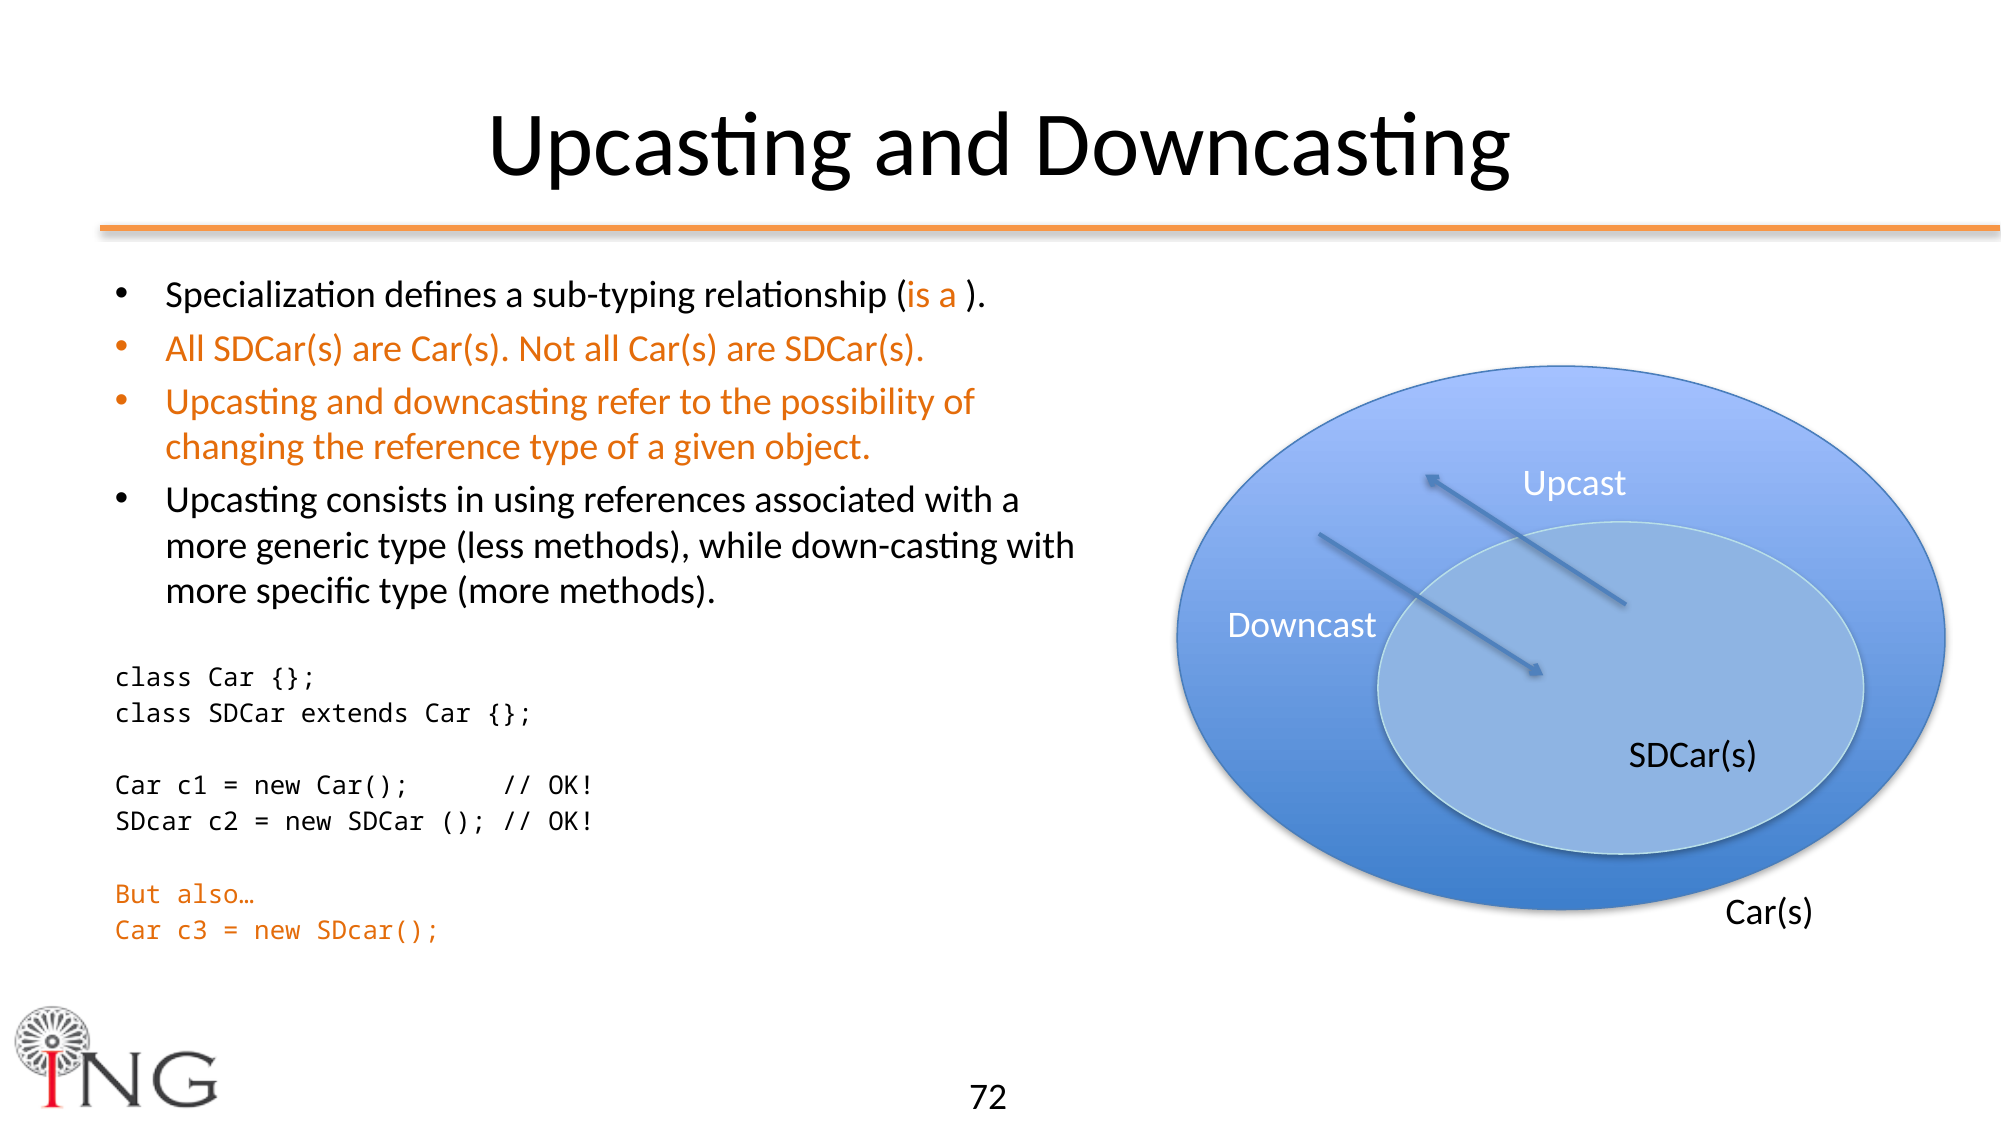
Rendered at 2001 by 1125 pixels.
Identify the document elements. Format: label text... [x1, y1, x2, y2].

text_box Car(s) [1710, 879, 1831, 940]
text_box [1176, 365, 1946, 911]
list Specialization defines a sub-typing relationship (is a ). All SDCar(s) are Car(s). Not all Car(s) are SDCar(s). Upcasting and downcasting refer to the possibility of changing the reference type of a given object. Upcasting consists in using references associated with a more generic type (less methods), while down-casting with more specific type (more methods). class Car {}; class SDCar extends Car {}; Car c1 = new Car(); // OK! SDcar c2 = new SDCar (); // OK! But also… Car c3 = new SDcar(); [99, 262, 1095, 1005]
text_box Upcast [1507, 451, 1644, 511]
picture [0, 987, 244, 1125]
title Upcasting and Downcasting [99, 45, 1900, 233]
text_box [1377, 521, 1865, 855]
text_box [1424, 474, 1627, 605]
text_box SDCar(s) [1614, 722, 1775, 783]
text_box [1318, 533, 1544, 676]
text_box Downcast [1212, 592, 1313, 653]
slide_number 72 [954, 1064, 1750, 1125]
